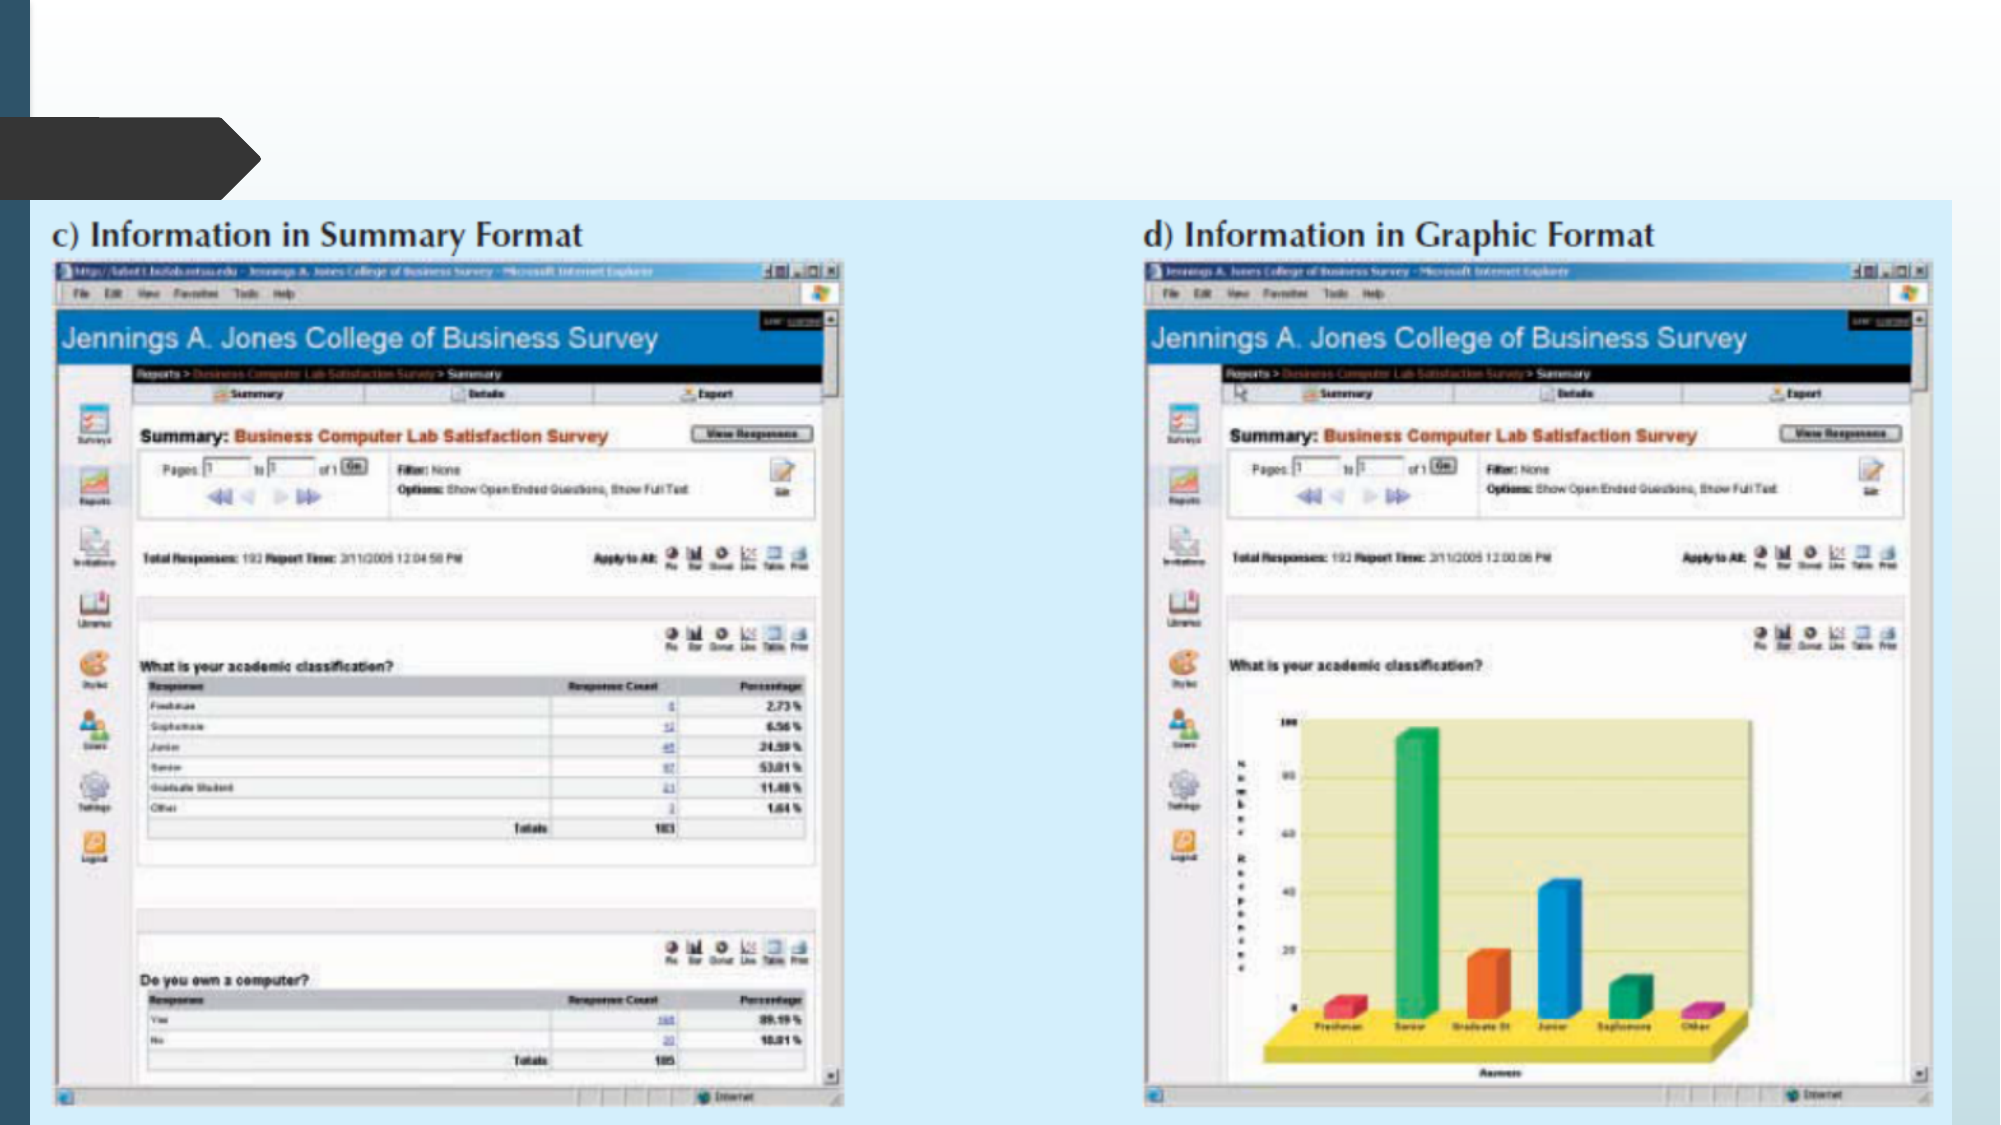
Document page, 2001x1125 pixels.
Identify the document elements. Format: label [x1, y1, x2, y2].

picture [30, 200, 1952, 1125]
